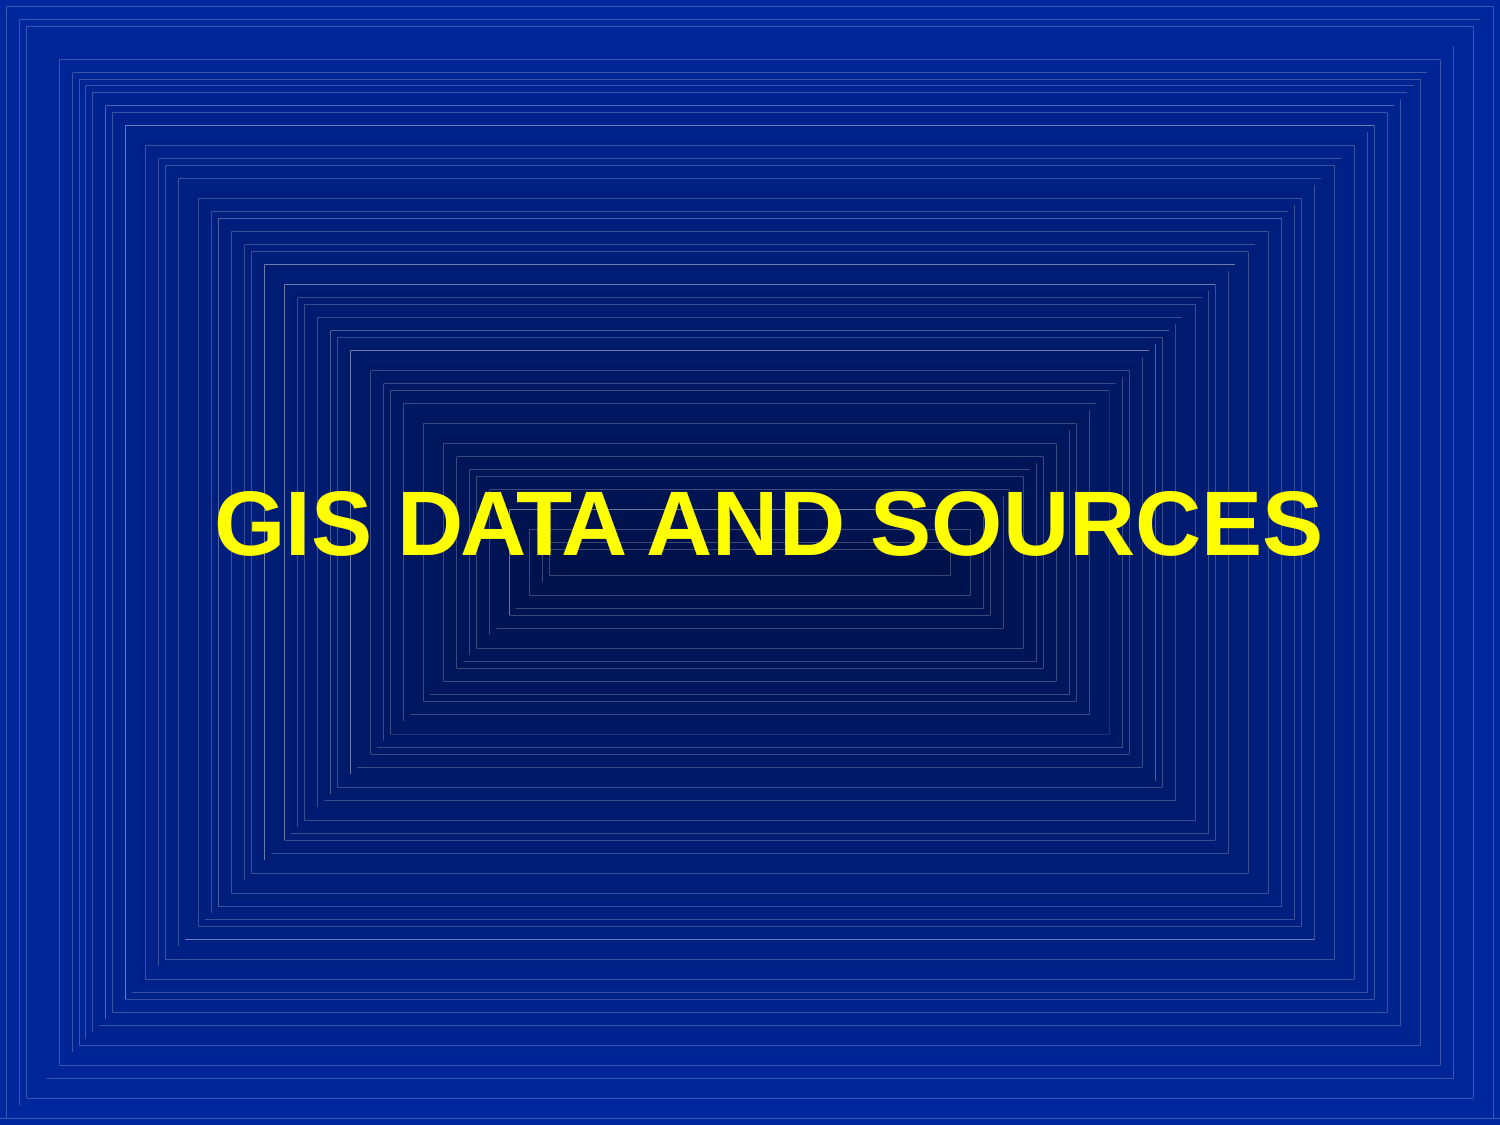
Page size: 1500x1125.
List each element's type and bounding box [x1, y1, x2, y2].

text_box [0, 0, 1500, 1119]
